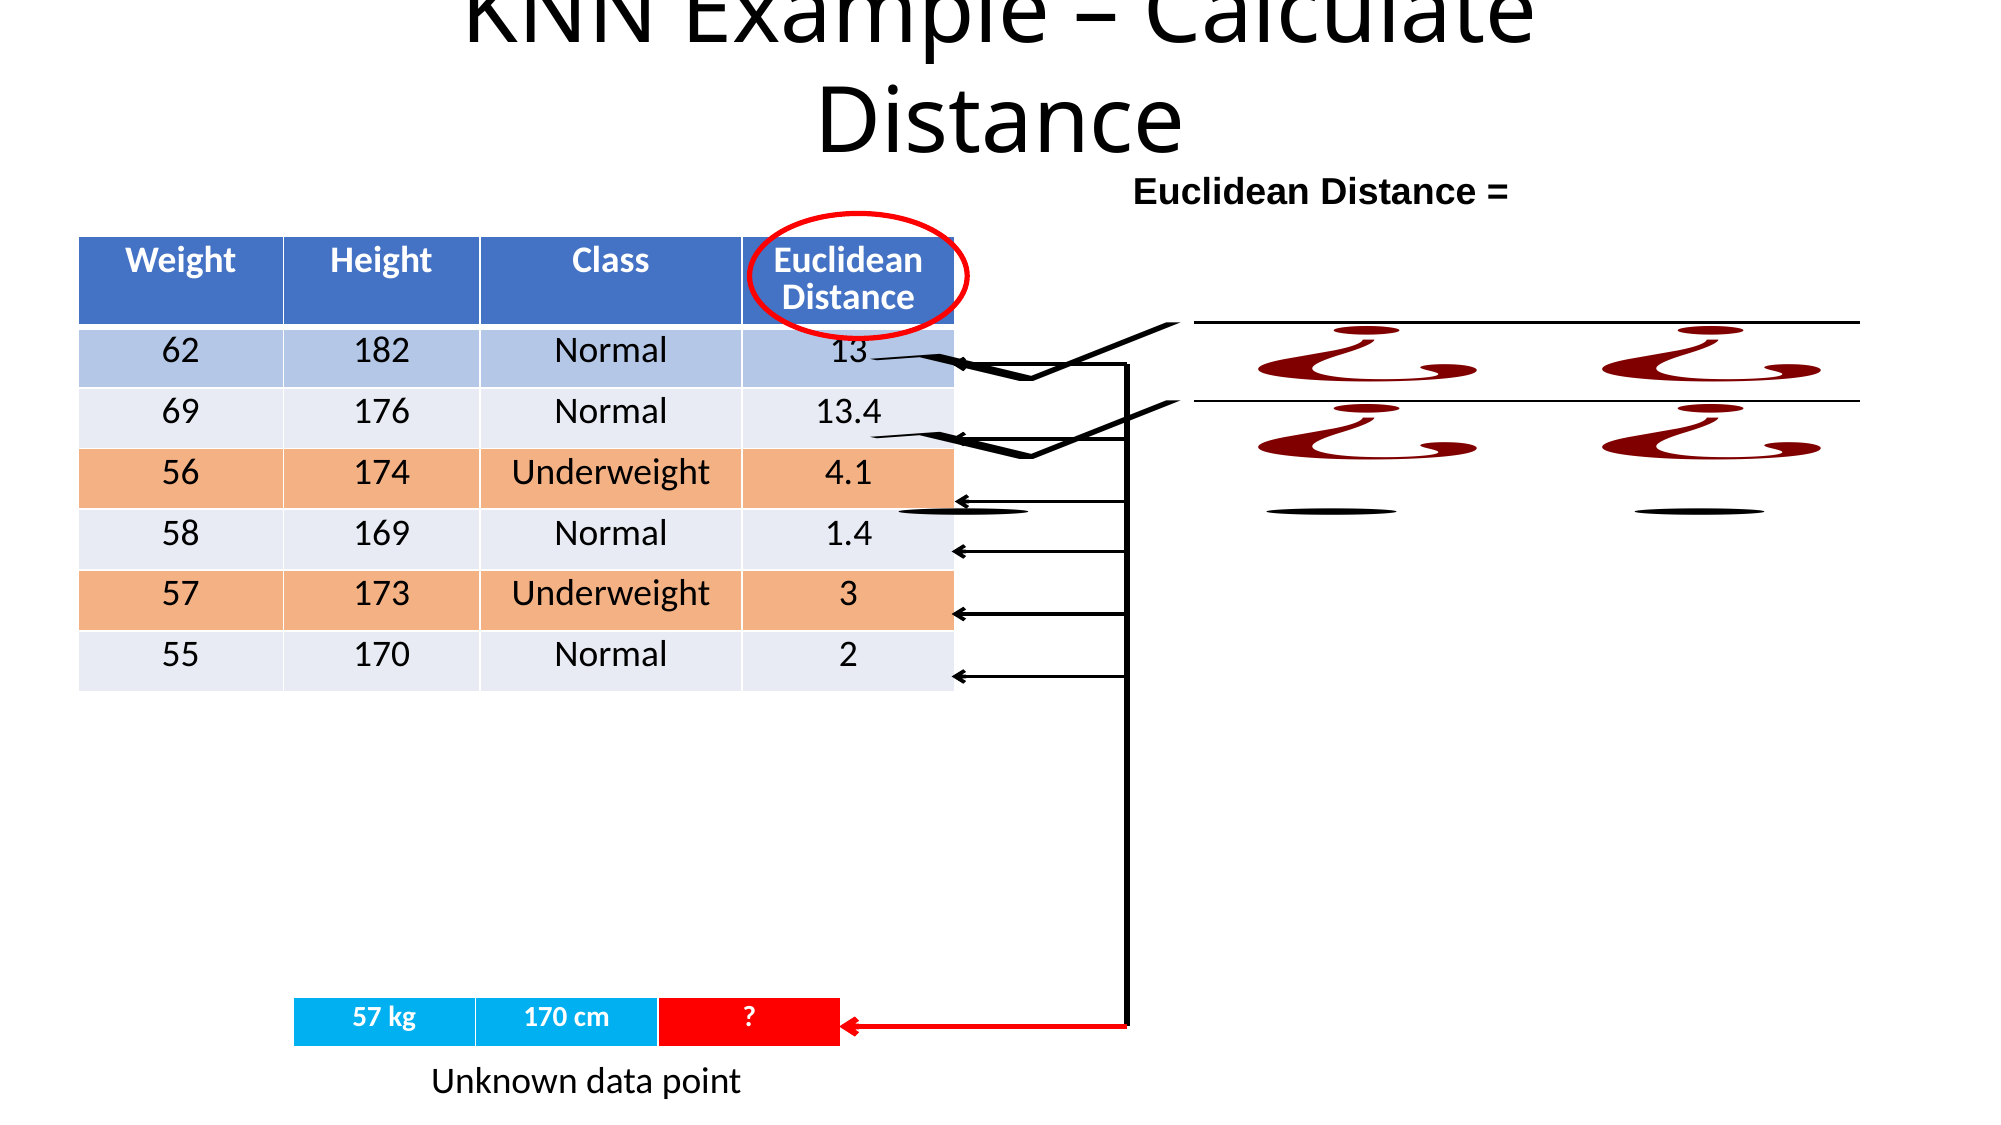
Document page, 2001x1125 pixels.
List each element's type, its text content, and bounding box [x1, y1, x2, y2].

table_header 57 kg [294, 998, 475, 1046]
text_box [748, 212, 969, 340]
table_cell 4.1 [743, 449, 954, 508]
table_header Height [284, 237, 479, 324]
table_cell 56 [79, 449, 283, 508]
table_cell Underweight [481, 449, 741, 508]
table_cell 62 [79, 330, 283, 387]
table_cell Underweight [481, 571, 741, 630]
table_cell 13 [743, 330, 954, 387]
table_header ? [659, 998, 840, 1046]
table_cell 13.4 [743, 389, 954, 448]
table_cell 69 [79, 389, 283, 448]
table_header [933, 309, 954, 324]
table_header Euclidean Distance [743, 237, 784, 324]
table_cell 3 [743, 571, 954, 630]
table_cell 58 [79, 510, 283, 569]
table_cell Normal [481, 632, 741, 691]
table_cell 173 [284, 571, 479, 630]
table_cell 55 [79, 632, 283, 691]
text_box Unknown data point [416, 1051, 757, 1109]
table_cell Normal [481, 330, 741, 387]
table_cell 176 [284, 389, 479, 448]
table_header Weight [79, 237, 283, 324]
table_cell 2 [743, 632, 954, 691]
text_box KNN Example – Calculate Distance [249, 0, 1750, 122]
table_cell 182 [284, 330, 479, 387]
table_cell 1.4 [743, 510, 954, 569]
table_cell 174 [284, 449, 479, 508]
table_cell Normal [481, 389, 741, 448]
table_cell 169 [284, 510, 479, 569]
table_cell 57 [79, 571, 283, 630]
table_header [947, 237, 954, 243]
table_header Class [481, 237, 741, 324]
table_cell 170 [284, 632, 479, 691]
table_header 170 cm [476, 998, 657, 1046]
table_cell Normal [481, 510, 741, 569]
